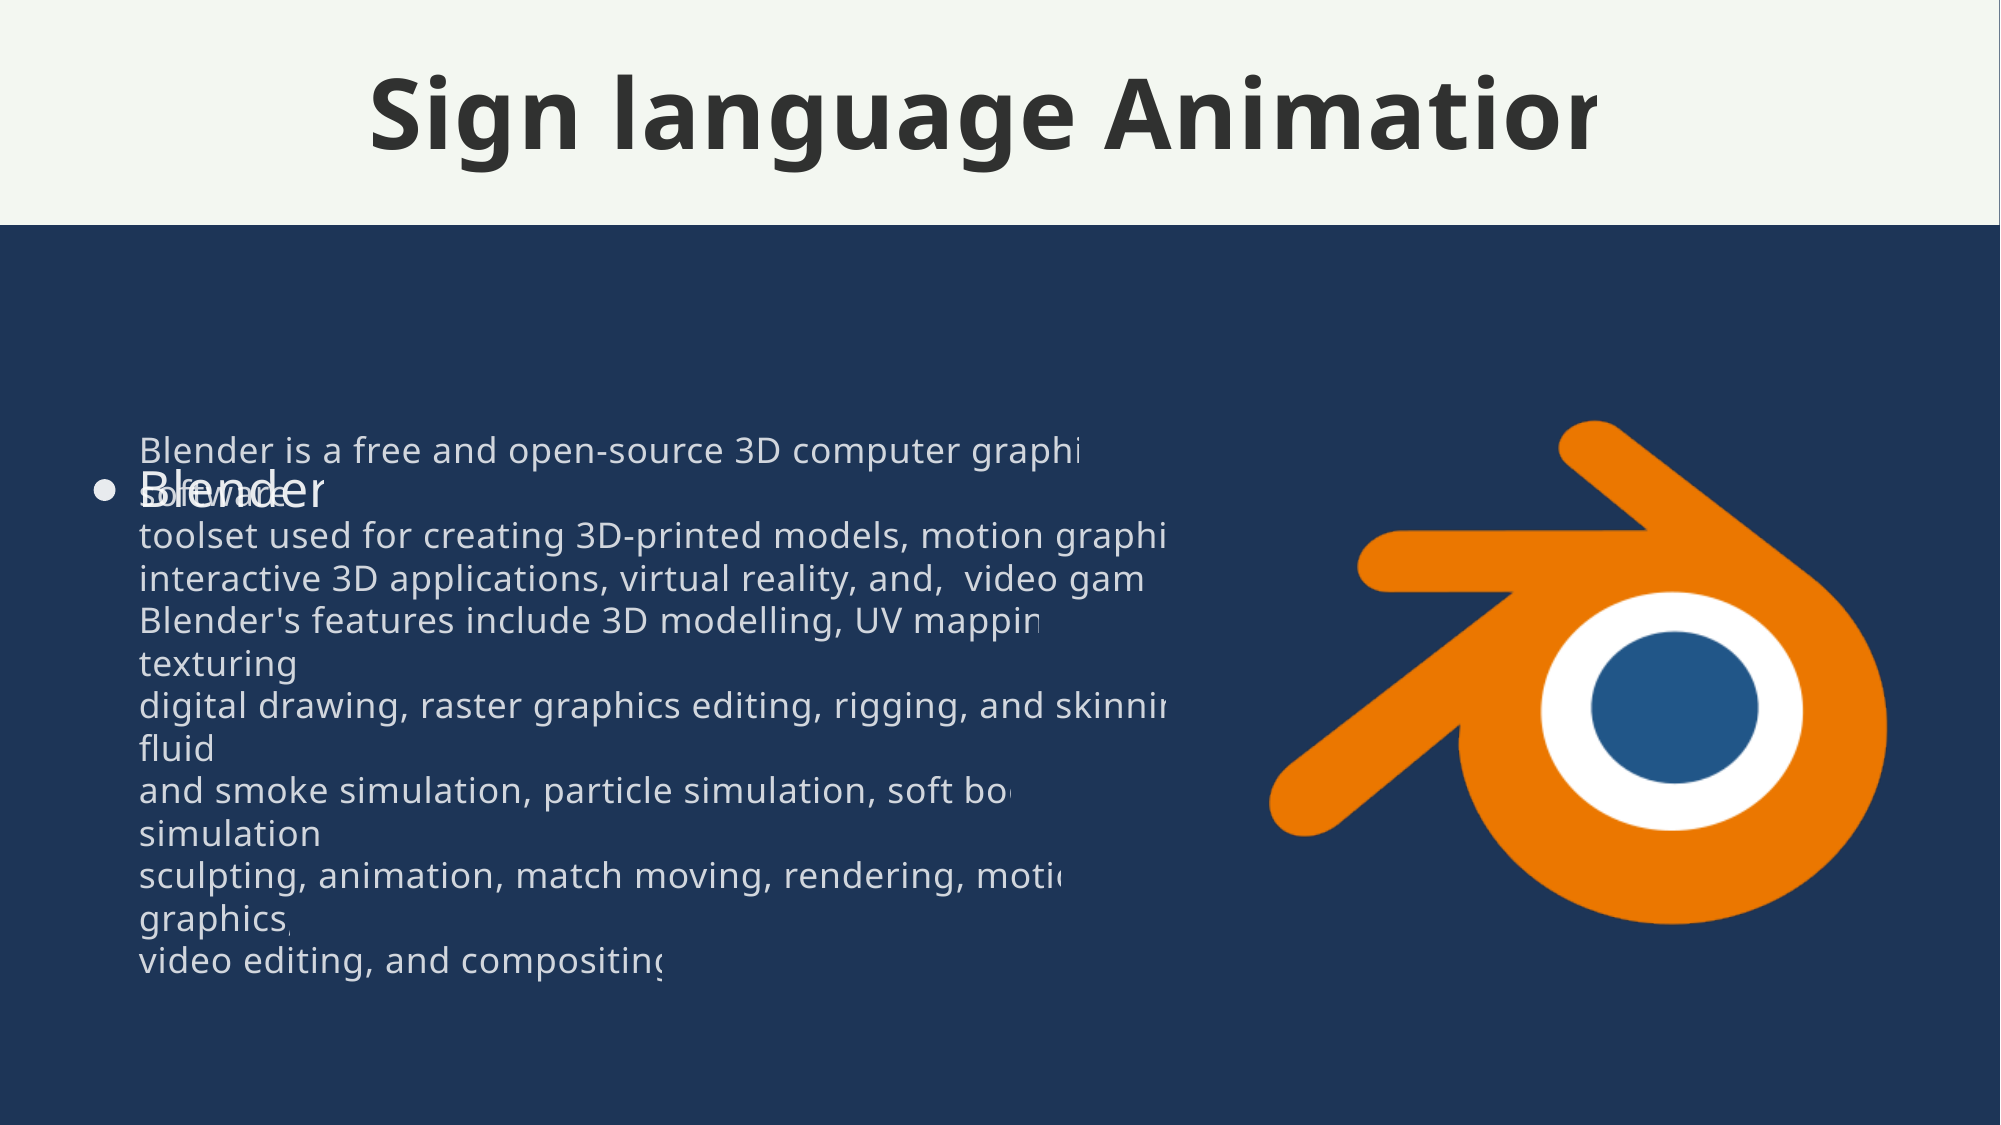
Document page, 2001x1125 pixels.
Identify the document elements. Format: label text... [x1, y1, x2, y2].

text_box Sign language Animation [15, 73, 1984, 147]
picture [1262, 302, 1922, 1047]
text_box Blender [138, 469, 1248, 507]
text_box [93, 479, 116, 501]
text_box Blender is a free and open-source 3D computer graphics software toolset used for creating 3D-printed models, motion graphics, interactive 3D applications, virtual reality, and, video games. Blender's features include 3D modelling, UV mapping, texturing, digital drawing, raster graphics editing, rigging, and skinning, fluid and smoke simulation, particle simulation, soft body simulation, sculpting, animation, match moving, rendering, motion graphics, video editing, and compositing. [138, 533, 1248, 876]
text_box [0, 0, 2000, 225]
